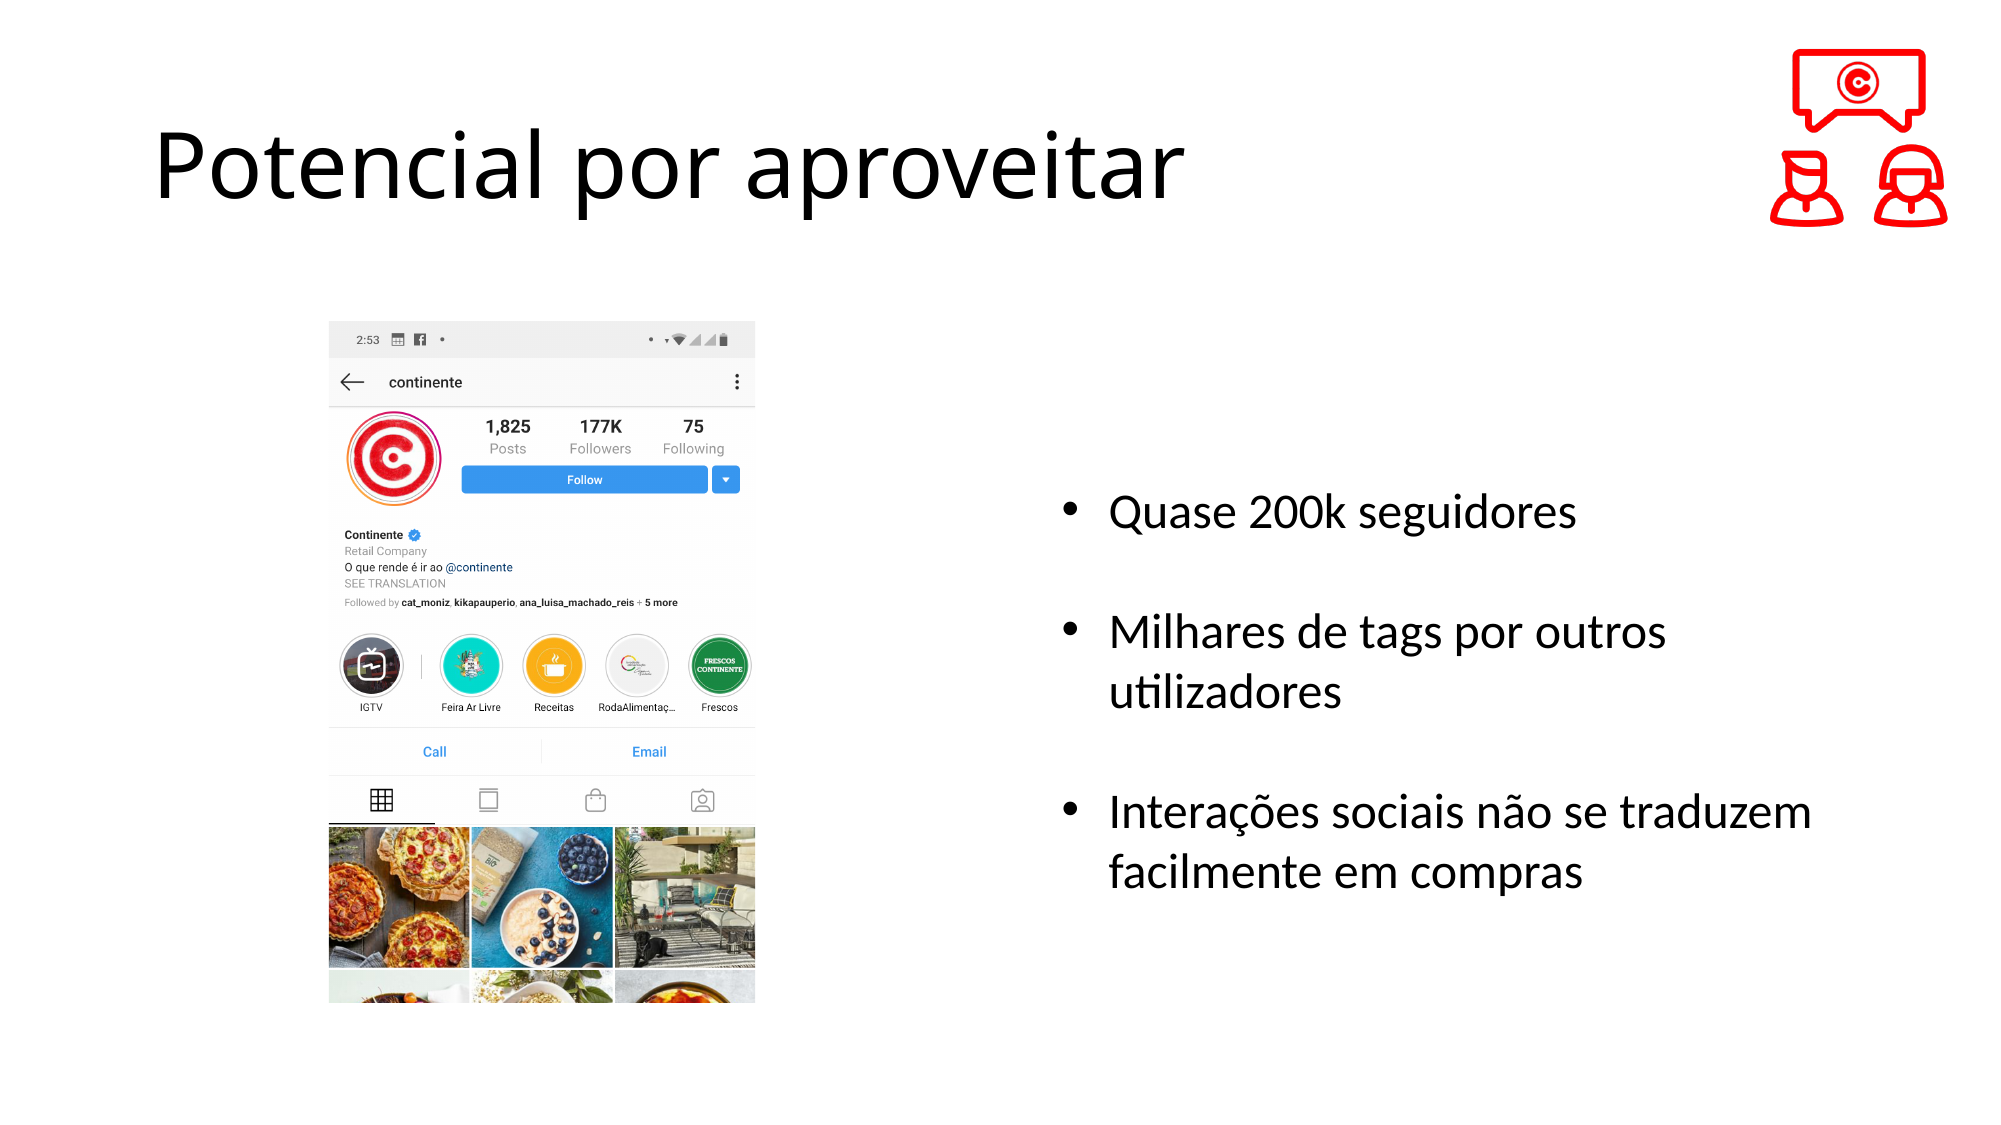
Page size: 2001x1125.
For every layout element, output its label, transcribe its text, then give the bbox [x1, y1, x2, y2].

title Potencial por aproveitar [137, 59, 1718, 278]
text_box Quase 200k seguidores Milhares de tags por outros utilizadores Interações sociais não se traduzem facilmente em compras [1046, 471, 1863, 906]
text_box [1718, 0, 1998, 278]
picture [328, 321, 756, 1004]
